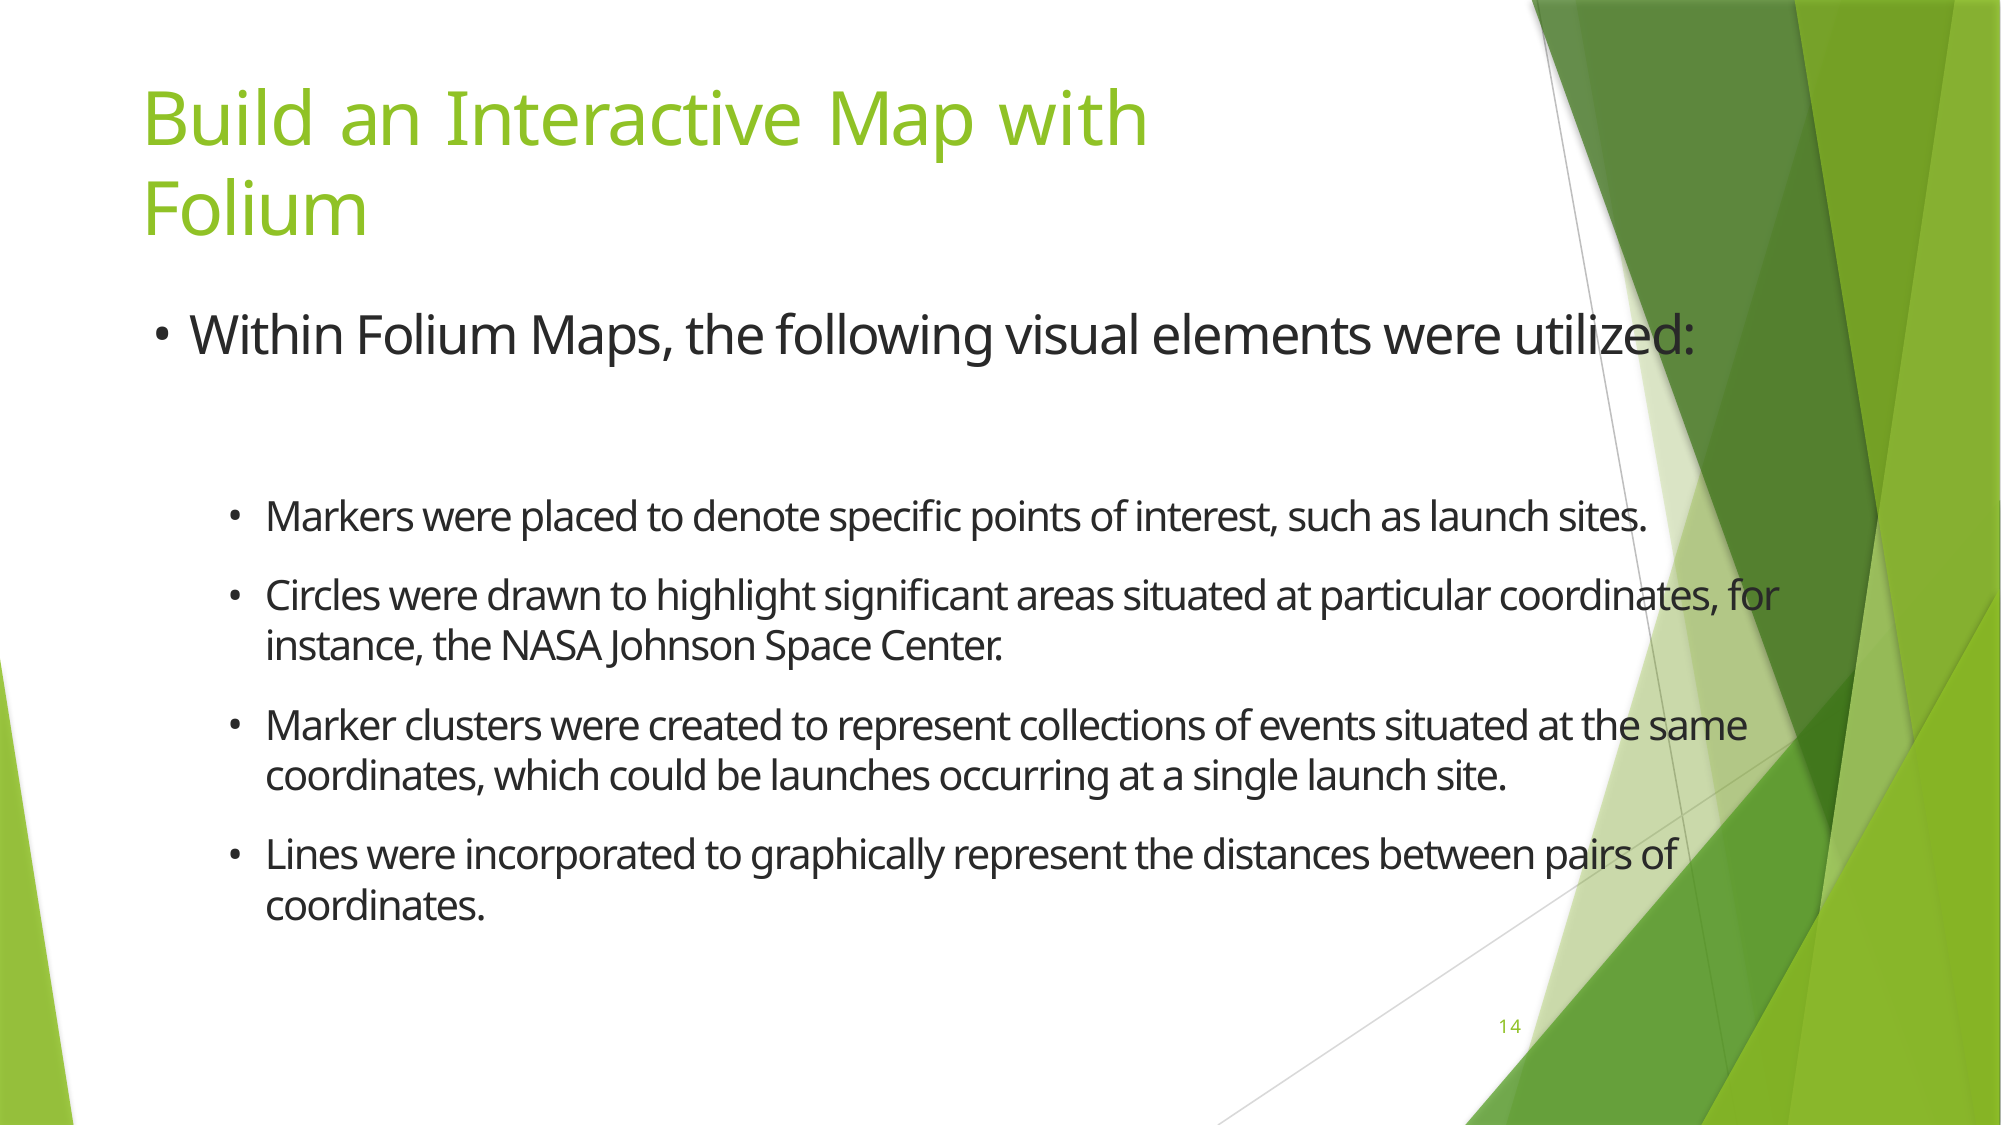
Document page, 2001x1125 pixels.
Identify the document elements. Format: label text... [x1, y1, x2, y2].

slide_number 14 [1409, 694, 1522, 1125]
text_box Within Folium Maps, the following visual elements were utilized: Markers were placed to denote specific points of interest, such as launch sites. Circles were drawn to highlight significant areas situated at particular coordinates, for instance, the NASA Johnson Space Center. Marker clusters were created to represent collections of events situated at the same coordinates, which could be launches occurring at a single launch site. Lines were incorporated to graphically represent the distances between pairs of coordinates. [150, 270, 1832, 929]
title Build an Interactive Map with Folium [139, 68, 1345, 259]
